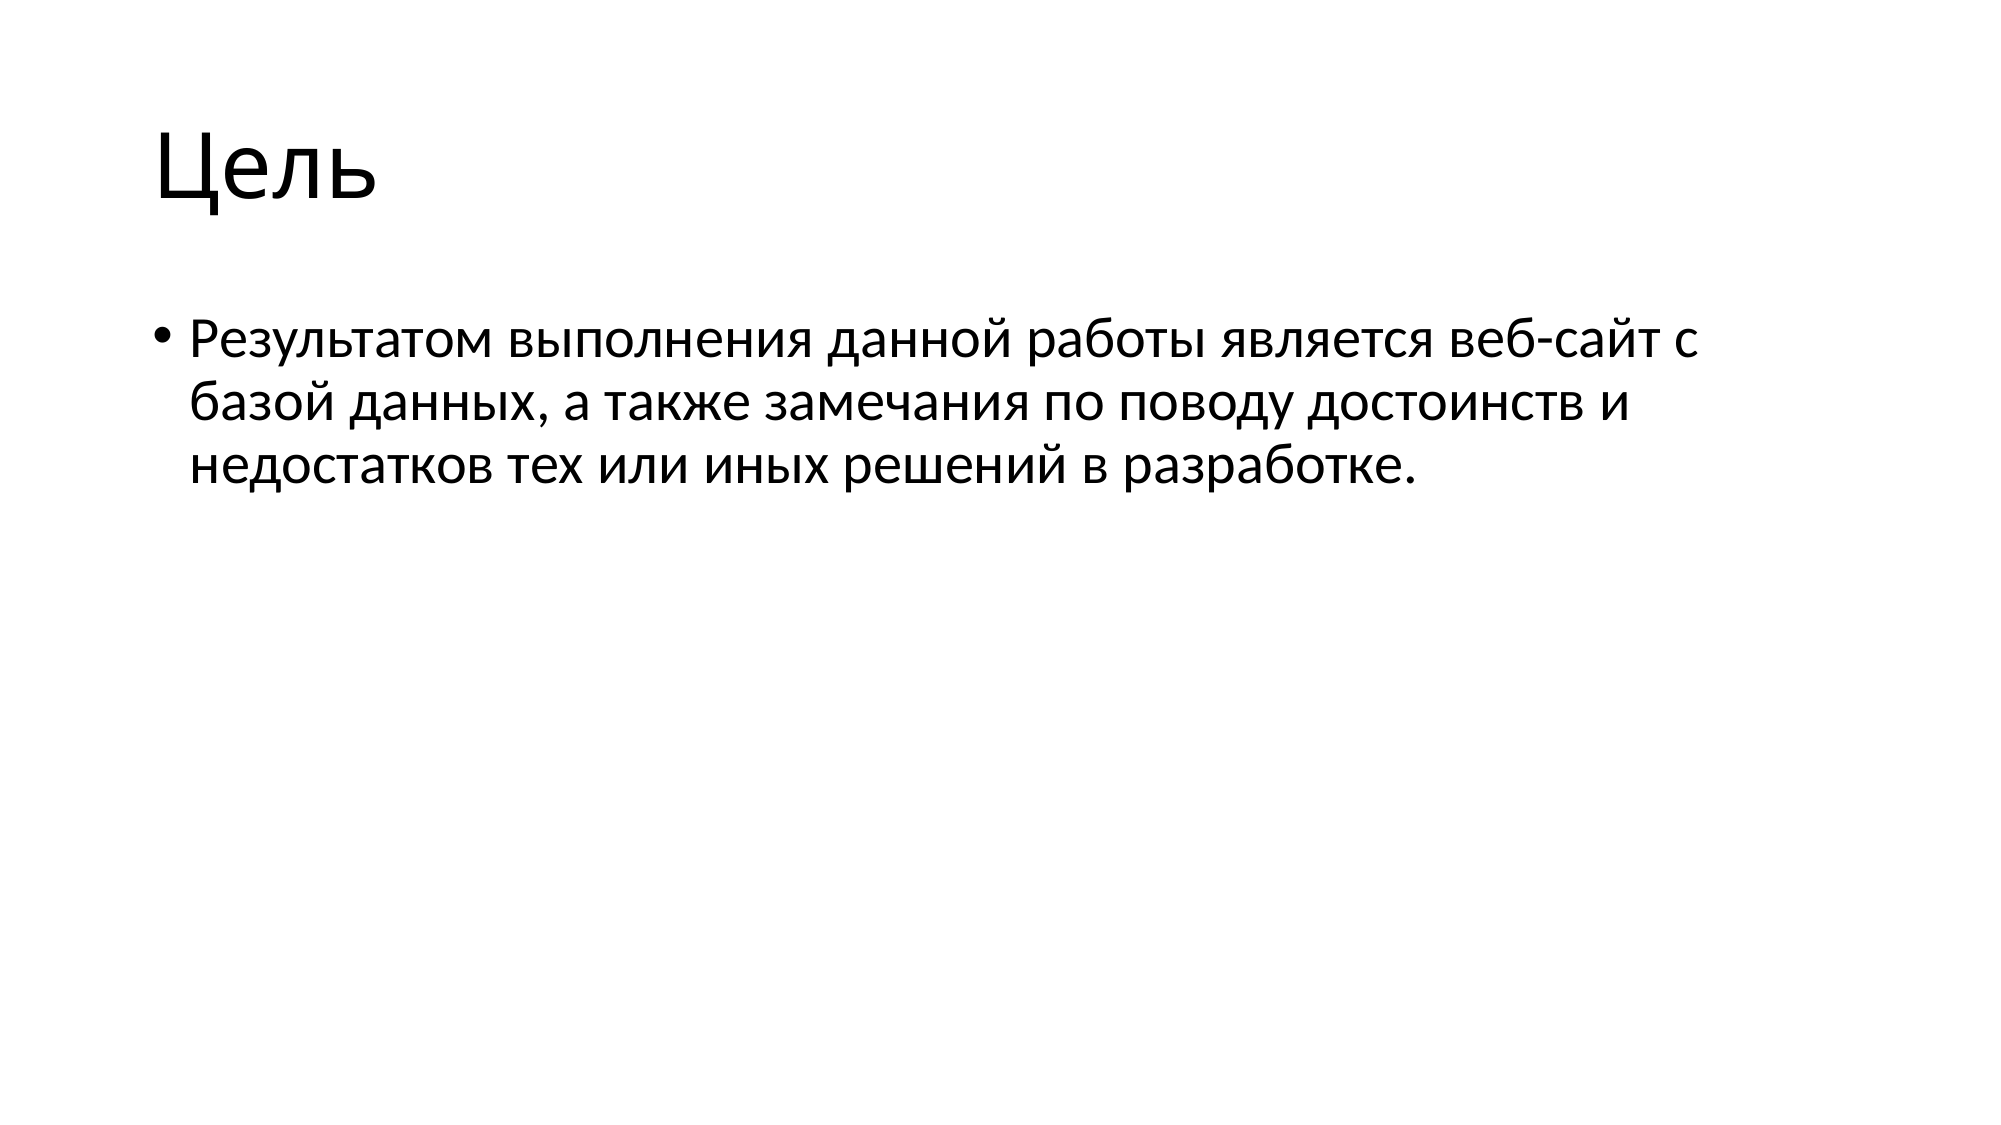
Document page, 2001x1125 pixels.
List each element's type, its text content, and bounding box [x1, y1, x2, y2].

title Цель [137, 59, 1863, 278]
list Результатом выполнения данной работы является веб-сайт с базой данных, а также замечания по поводу достоинств и недостатков тех или иных решений в разработке. [137, 299, 1863, 1014]
